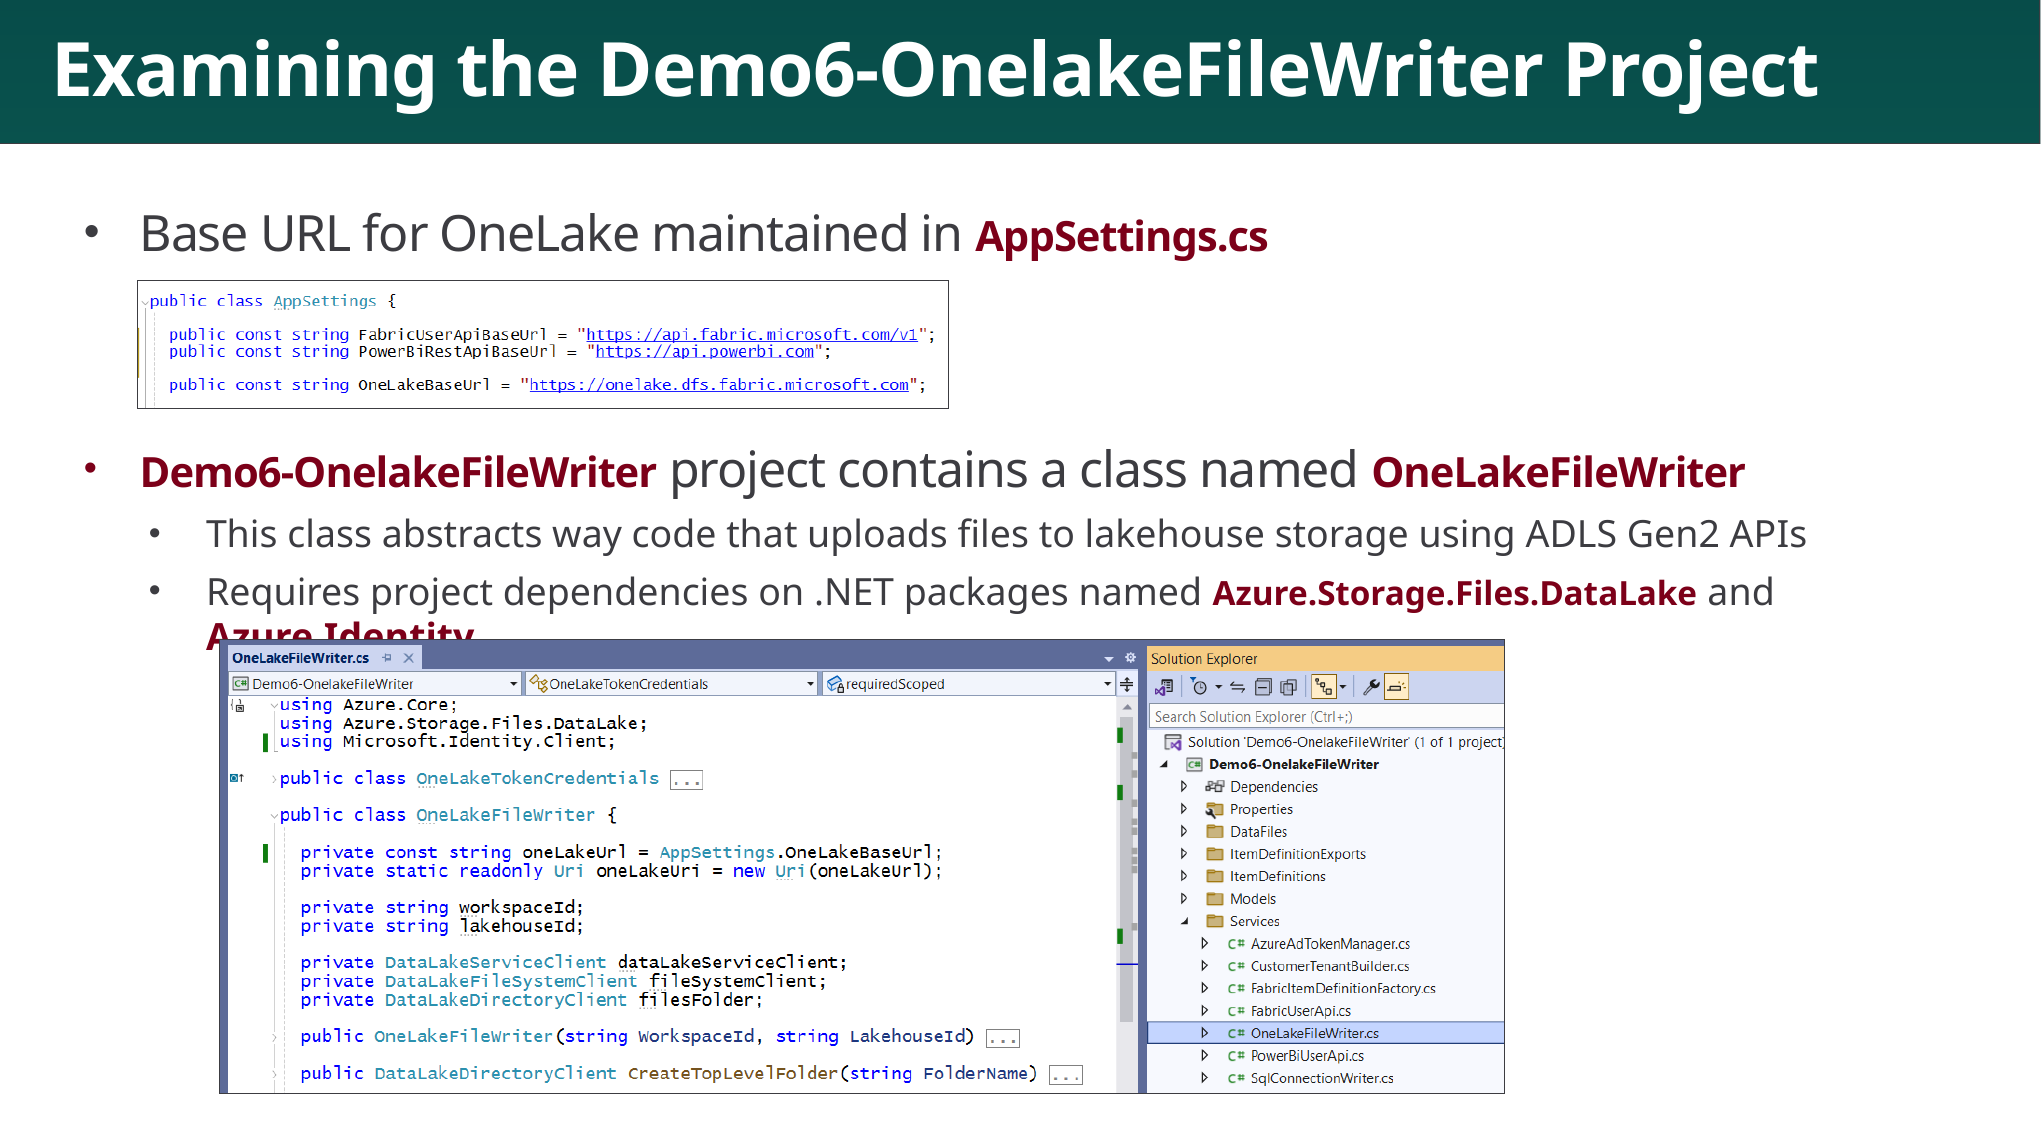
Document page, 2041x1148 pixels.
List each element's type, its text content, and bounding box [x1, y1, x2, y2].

picture [137, 280, 949, 410]
list Base URL for OneLake maintained in AppSettings.cs Demo6-OnelakeFileWriter project contains a class named OneLakeFileWriter This class abstracts way code that uploads files to lakehouse storage using ADLS Gen2 APIs Requires project dependencies on .NET packages named Azure.Storage.Files.DataLake and Azure.Identity [83, 201, 1988, 617]
picture [218, 639, 1505, 1094]
title Examining the Demo6-OnelakeFileWriter Project [51, 31, 1988, 113]
